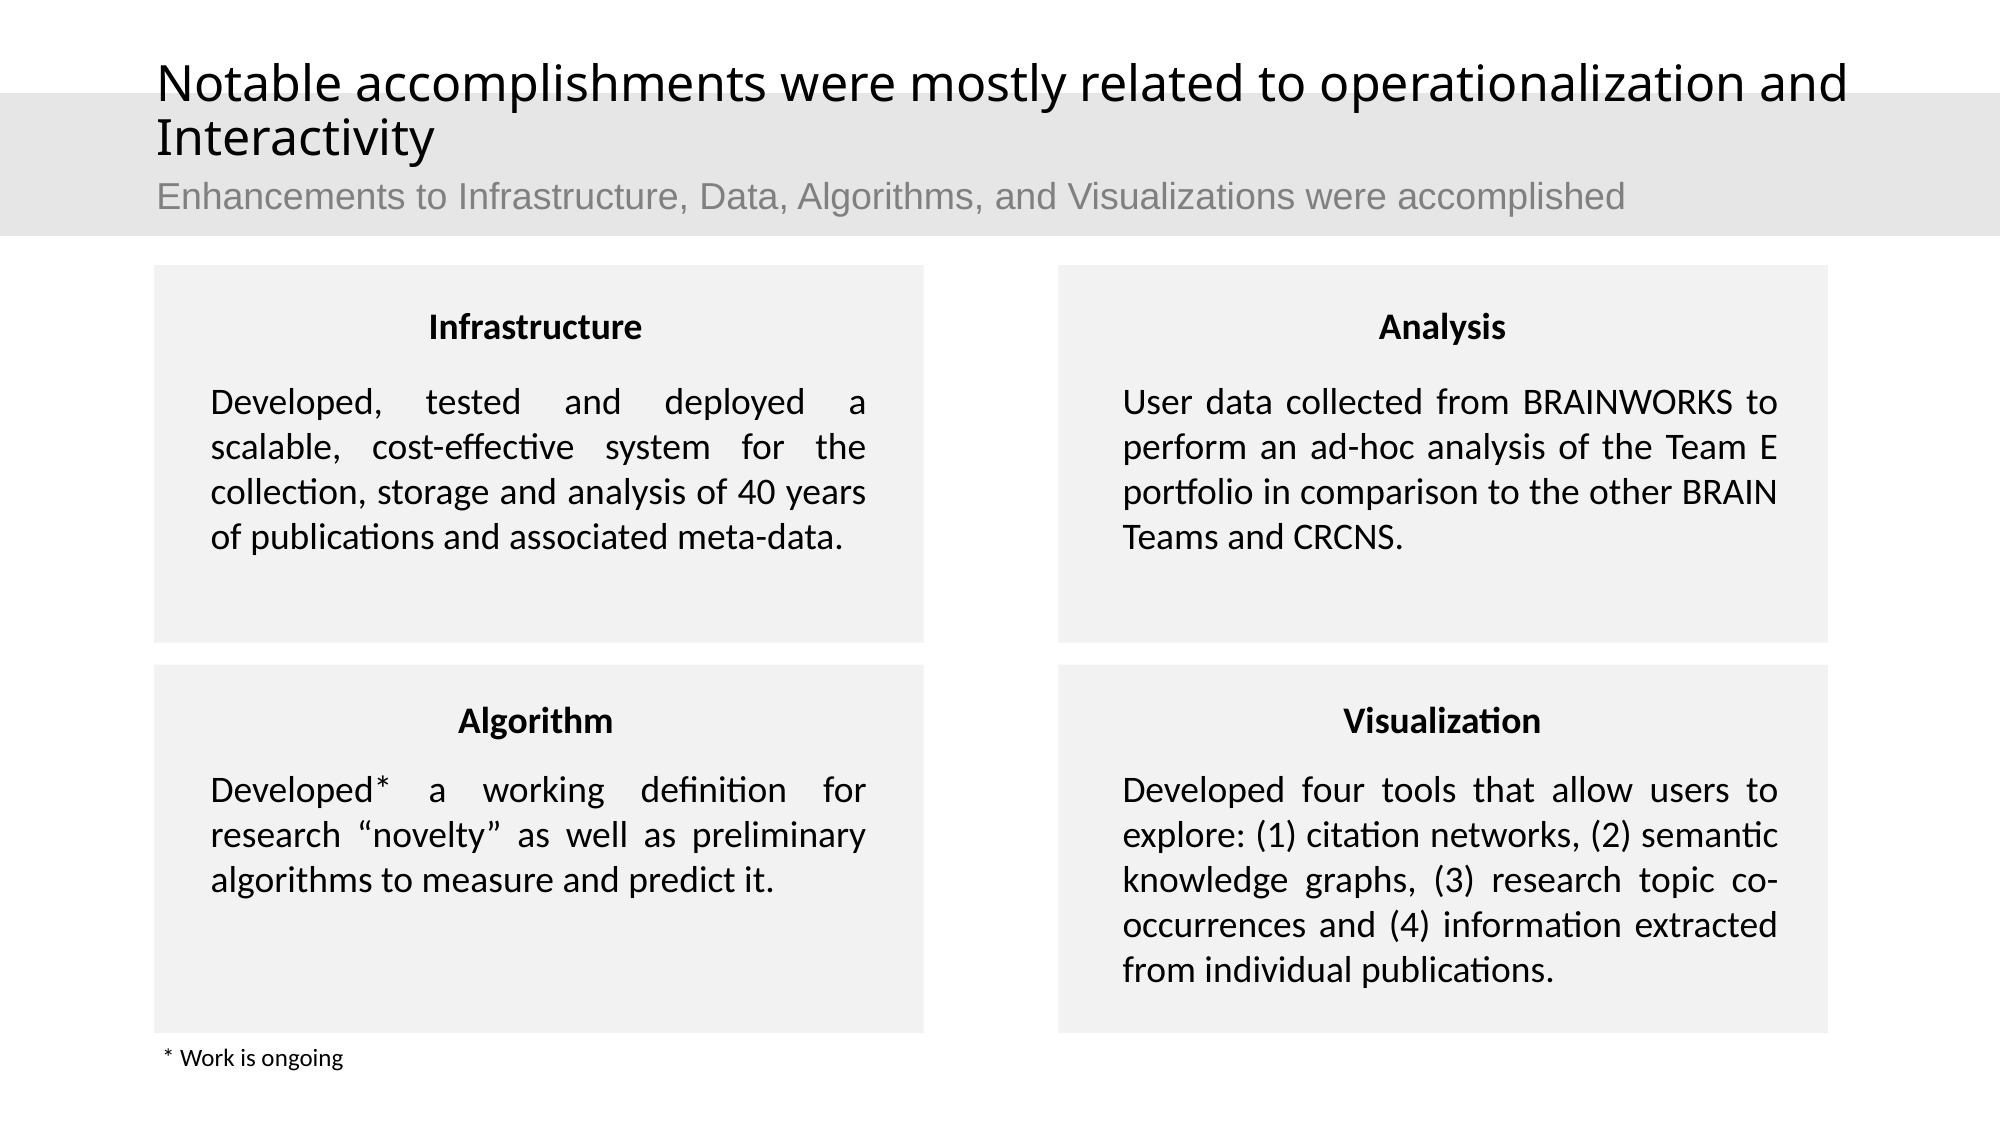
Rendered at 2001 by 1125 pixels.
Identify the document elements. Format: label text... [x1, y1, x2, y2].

text_box Enhancements to Infrastructure, Data, Algorithms, and Visualizations were accomplished [141, 146, 1908, 249]
text_box * Work is ongoing [147, 1033, 359, 1079]
text_box Analysis [1057, 294, 1828, 355]
text_box [0, 93, 141, 236]
text_box User data collected from BRAINWORKS to perform an ad-hoc analysis of the Team E portfolio in comparison to the other BRAIN Teams and CRCNS. [1107, 369, 1794, 565]
text_box [153, 264, 925, 644]
text_box Visualization [1057, 688, 1828, 749]
text_box [153, 664, 925, 1034]
text_box [1057, 664, 1829, 1034]
text_box [1867, 93, 2000, 236]
text_box Developed, tested and deployed a scalable, cost-effective system for the collection, storage and analysis of 40 years of publications and associated meta-data. [195, 369, 882, 565]
text_box Infrastructure [151, 294, 921, 355]
text_box Developed* a working definition for research “novelty” as well as preliminary algorithms to measure and predict it. [195, 757, 882, 908]
text_box [1057, 264, 1829, 644]
text_box Algorithm [151, 688, 921, 749]
text_box Notable accomplishments were mostly related to operationalization and Interactivity [141, 87, 1867, 146]
text_box Developed four tools that allow users to explore: (1) citation networks, (2) semantic knowledge graphs, (3) research topic co-occurrences and (4) information extracted from individual publications. [1107, 757, 1794, 998]
